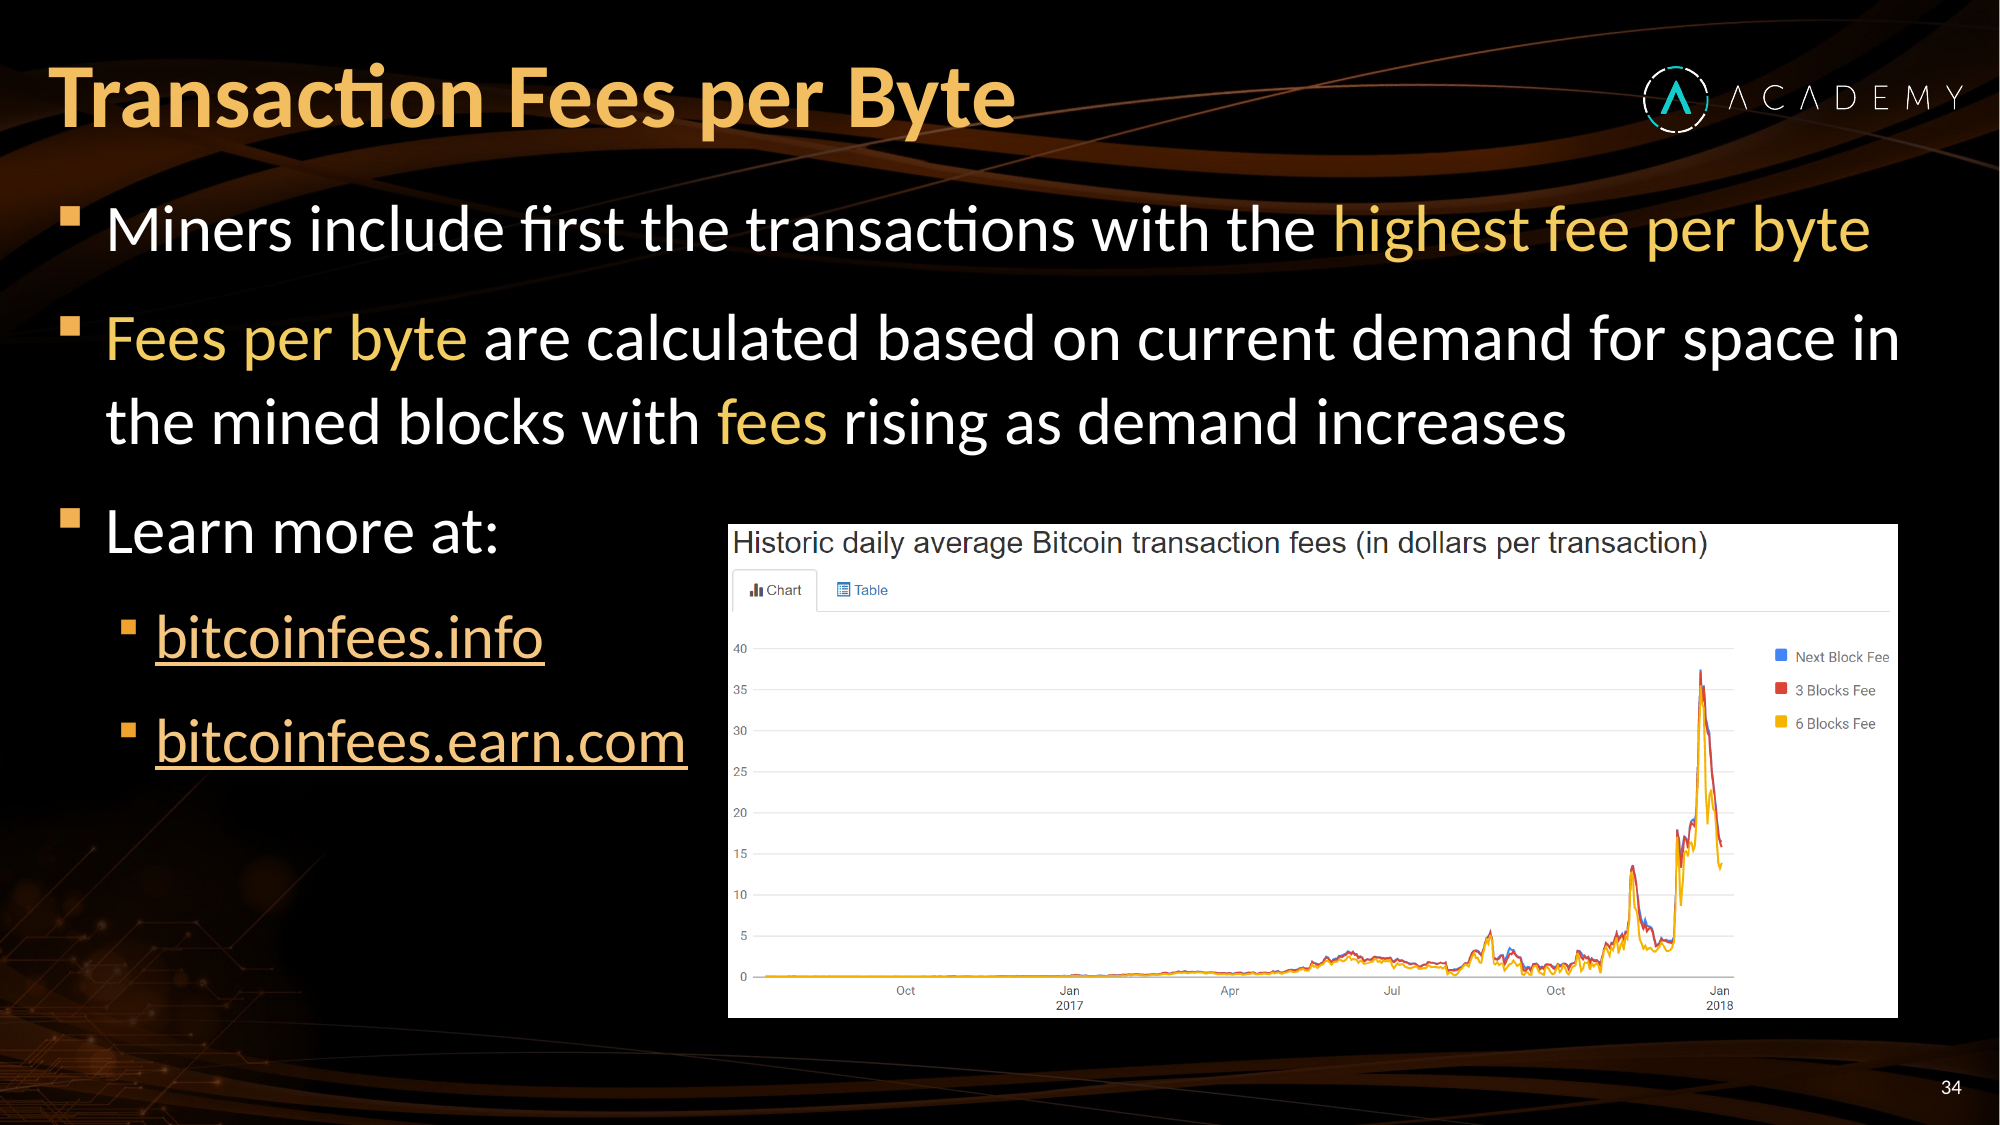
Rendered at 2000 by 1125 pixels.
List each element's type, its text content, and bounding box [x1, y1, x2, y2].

list Miners include first the transactions with the highest fee per byte Fees per byte are calculated based on current demand for space in the mined blocks with fees rising as demand increases Learn more at: bitcoinfees.info bitcoinfees.earn.com [37, 174, 1974, 1052]
title Transaction Fees per Byte [30, 6, 1602, 189]
slide_number 34 [1897, 1070, 1968, 1103]
picture [0, 0, 2000, 1125]
